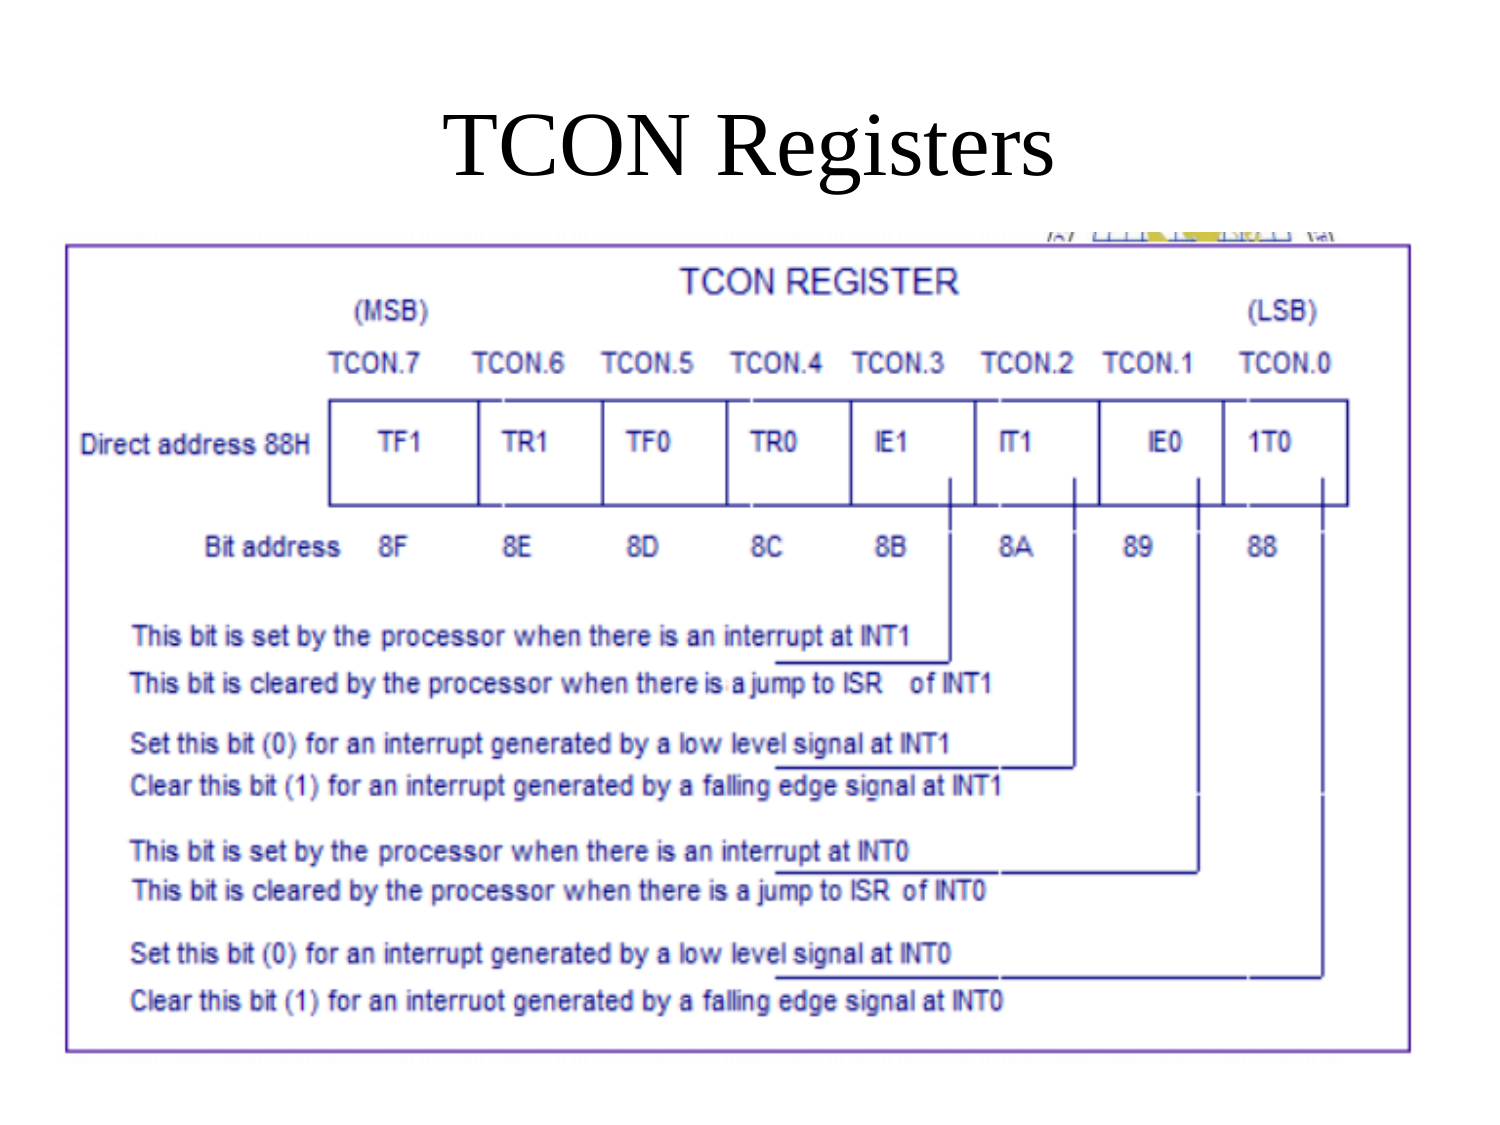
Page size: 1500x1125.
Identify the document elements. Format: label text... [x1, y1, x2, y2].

title TCON Registers [75, 45, 1425, 231]
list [54, 232, 1426, 1064]
